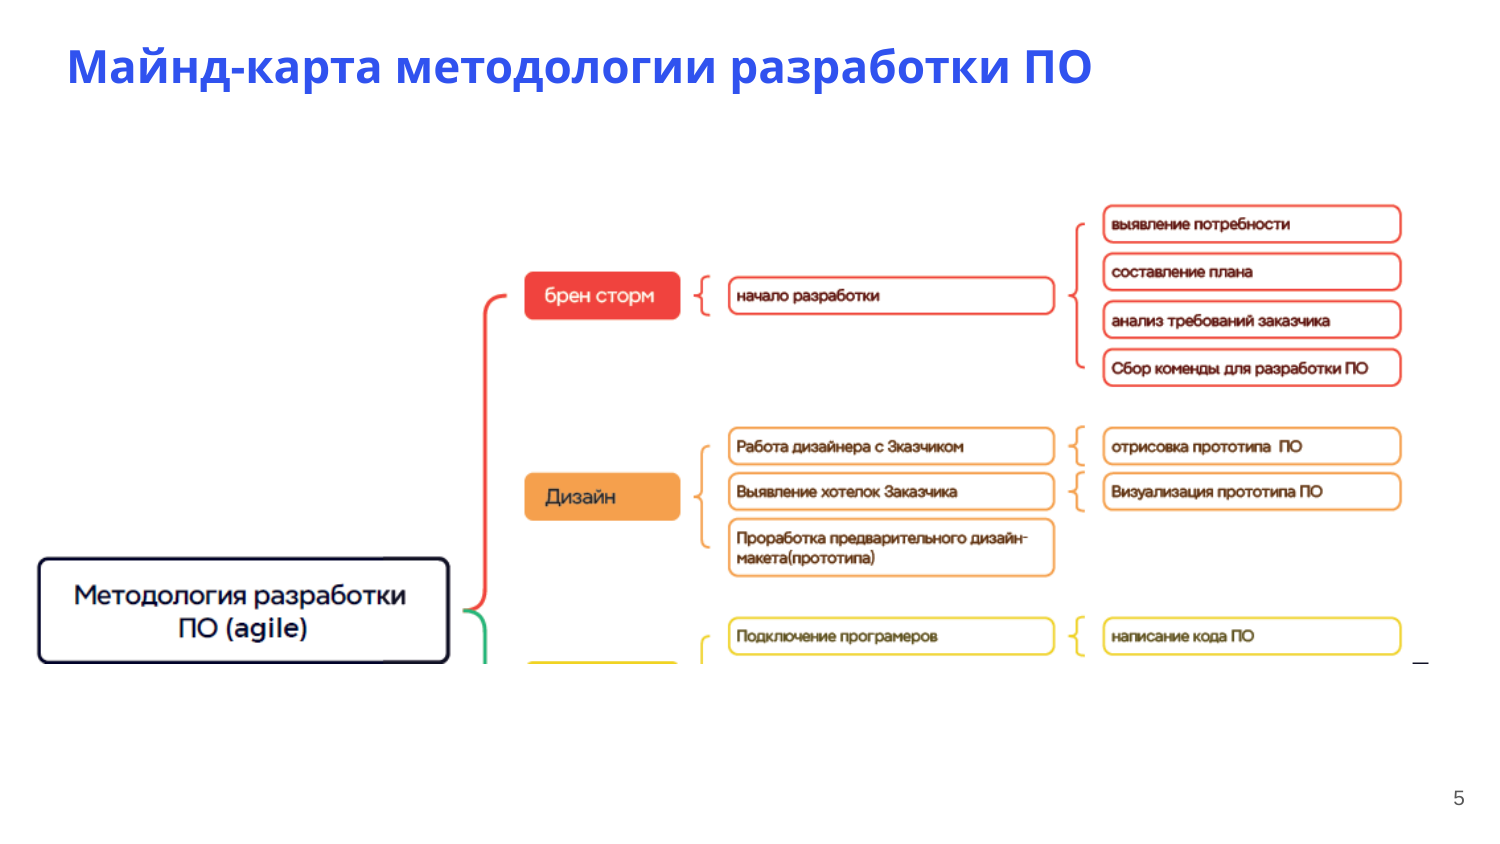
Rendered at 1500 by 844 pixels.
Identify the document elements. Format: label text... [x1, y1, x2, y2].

picture [0, 179, 1500, 664]
slide_number 5 [1424, 771, 1480, 824]
title Майнд-карта методологии разработки ПО [51, 23, 1449, 117]
